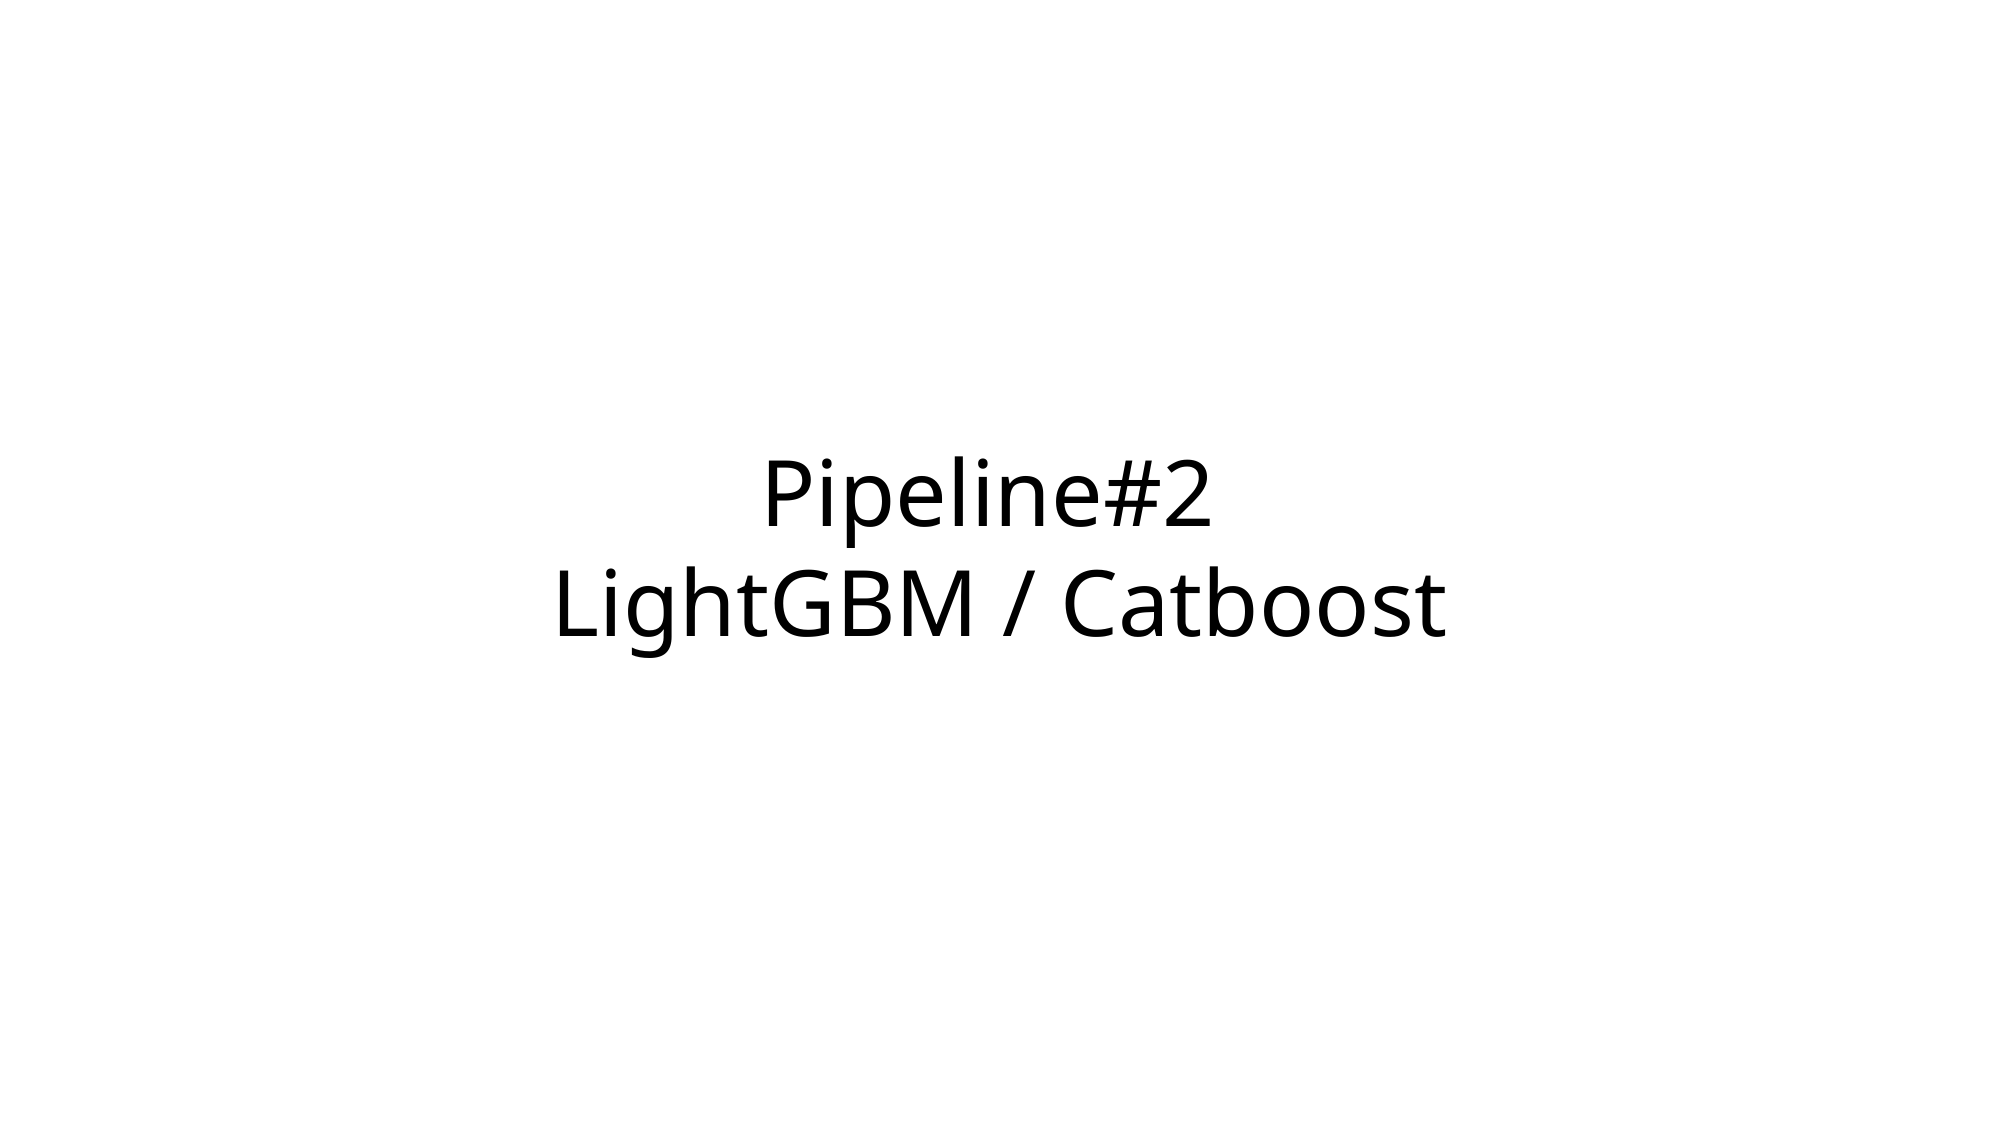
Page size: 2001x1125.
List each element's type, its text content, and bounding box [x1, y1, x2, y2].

text_box Pipeline#2 LightGBM / Catboost [231, 427, 1769, 662]
